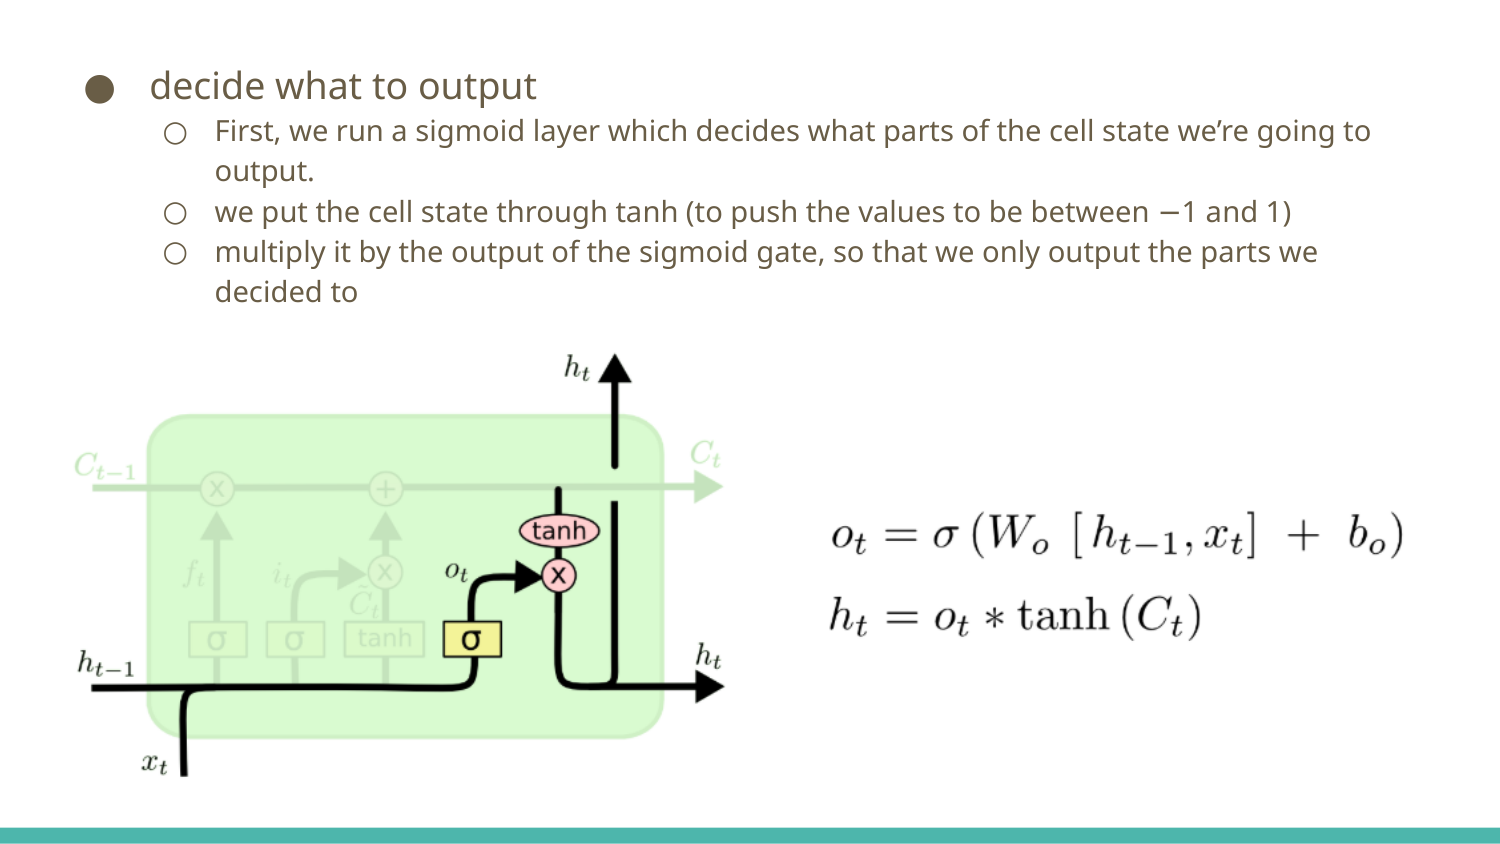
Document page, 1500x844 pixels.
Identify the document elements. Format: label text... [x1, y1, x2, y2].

picture [61, 351, 1428, 809]
list decide what to output First, we run a sigmoid layer which decides what parts of the cell state we’re going to output. we put the cell state through tanh (to push the values to be between −1 and 1) multiply it by the output of the sigmoid gate, so that we only output the parts we decided to [49, 40, 1449, 750]
